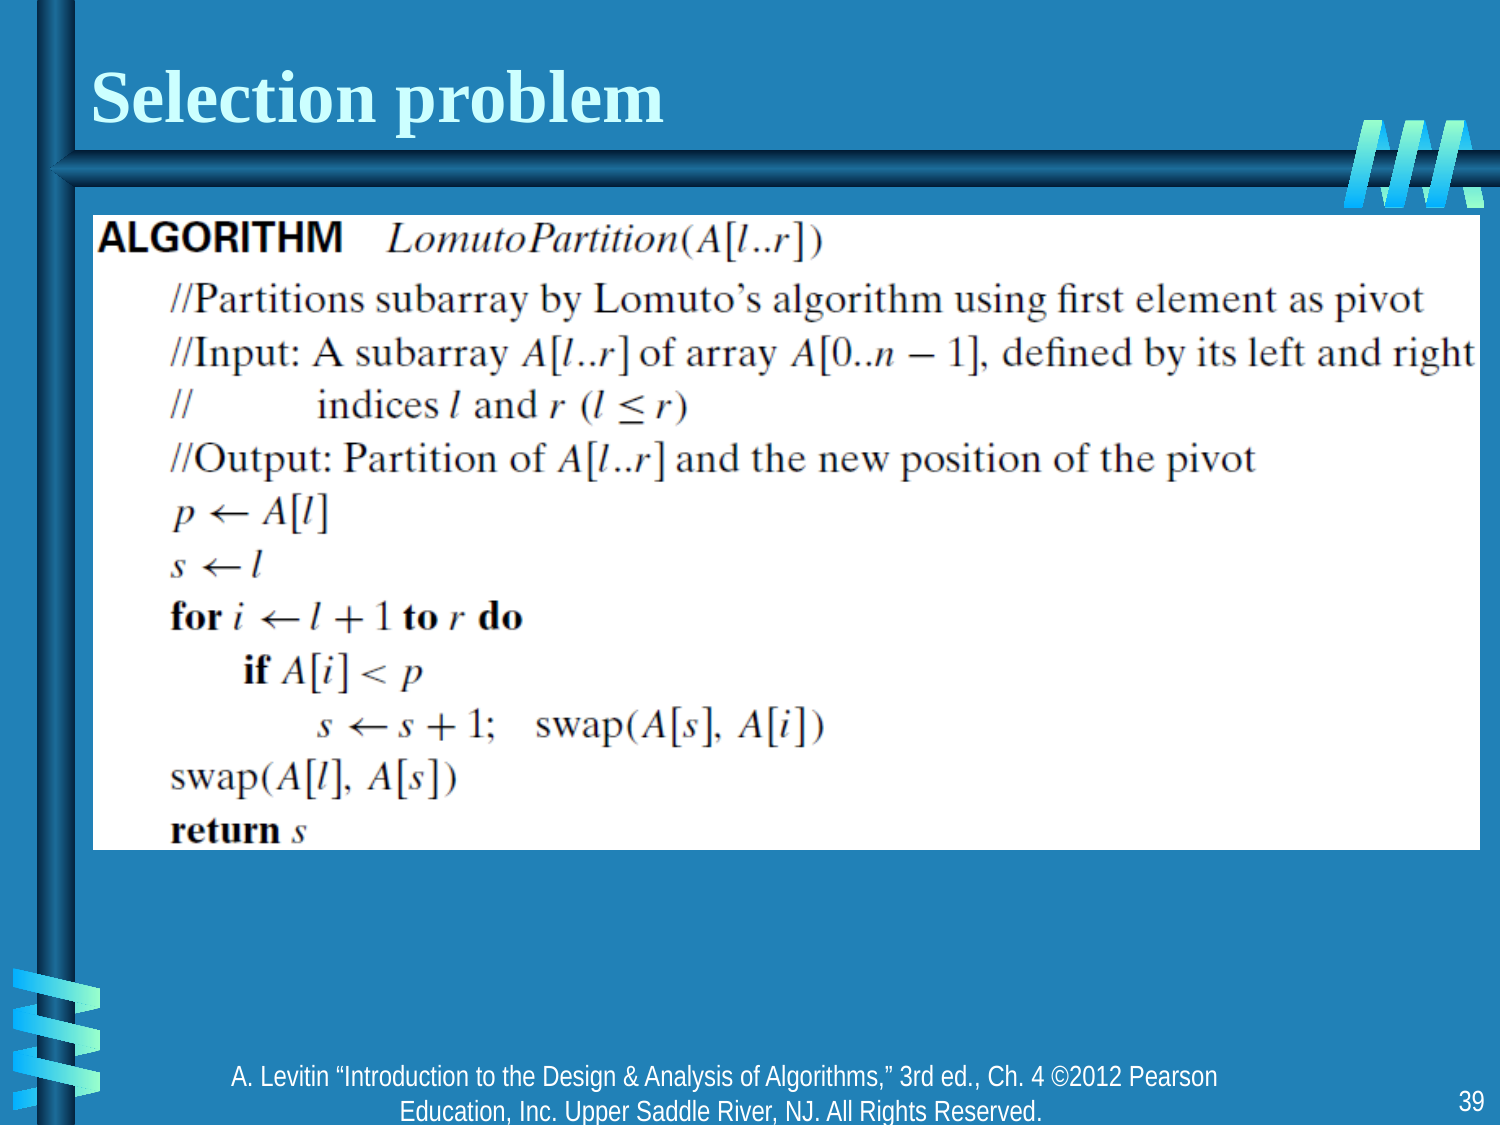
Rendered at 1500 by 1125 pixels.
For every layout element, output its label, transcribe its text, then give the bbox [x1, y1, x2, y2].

footer A. Levitin “Introduction to the Design & Analysis of Algorithms,” 3rd ed., Ch. 4 ©2012 Pearson Education, Inc. Upper Saddle River, NJ. All Rights Reserved. [200, 1050, 1250, 1100]
slide_number 39 [1187, 1074, 1500, 1125]
picture [93, 215, 1480, 850]
title Selection problem [75, 12, 1463, 146]
